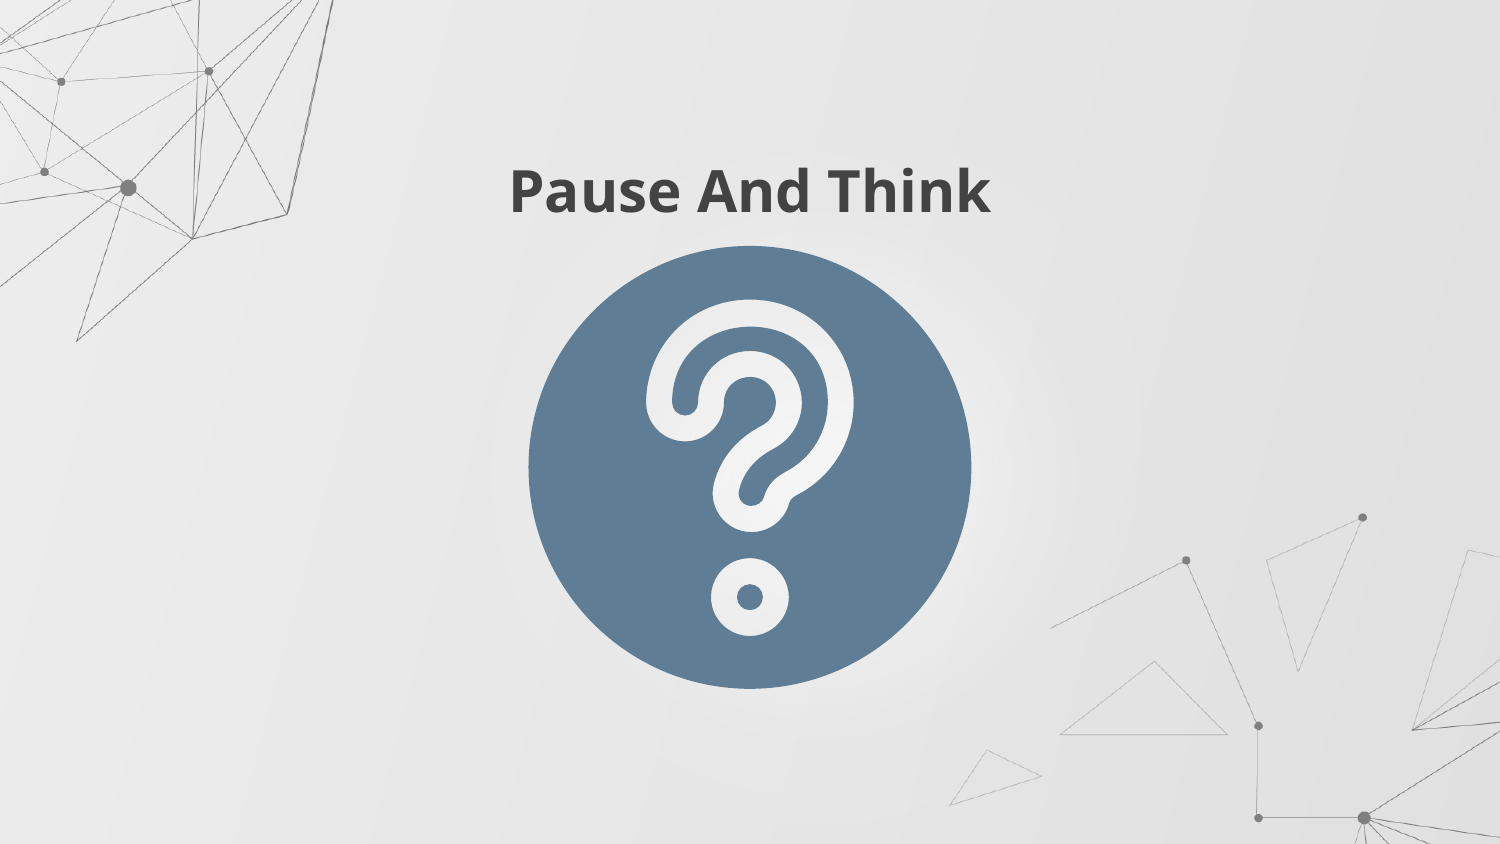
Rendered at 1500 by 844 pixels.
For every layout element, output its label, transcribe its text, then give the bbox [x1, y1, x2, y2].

picture [0, 0, 1500, 844]
title Pause And Think [432, 0, 1068, 239]
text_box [528, 245, 972, 690]
